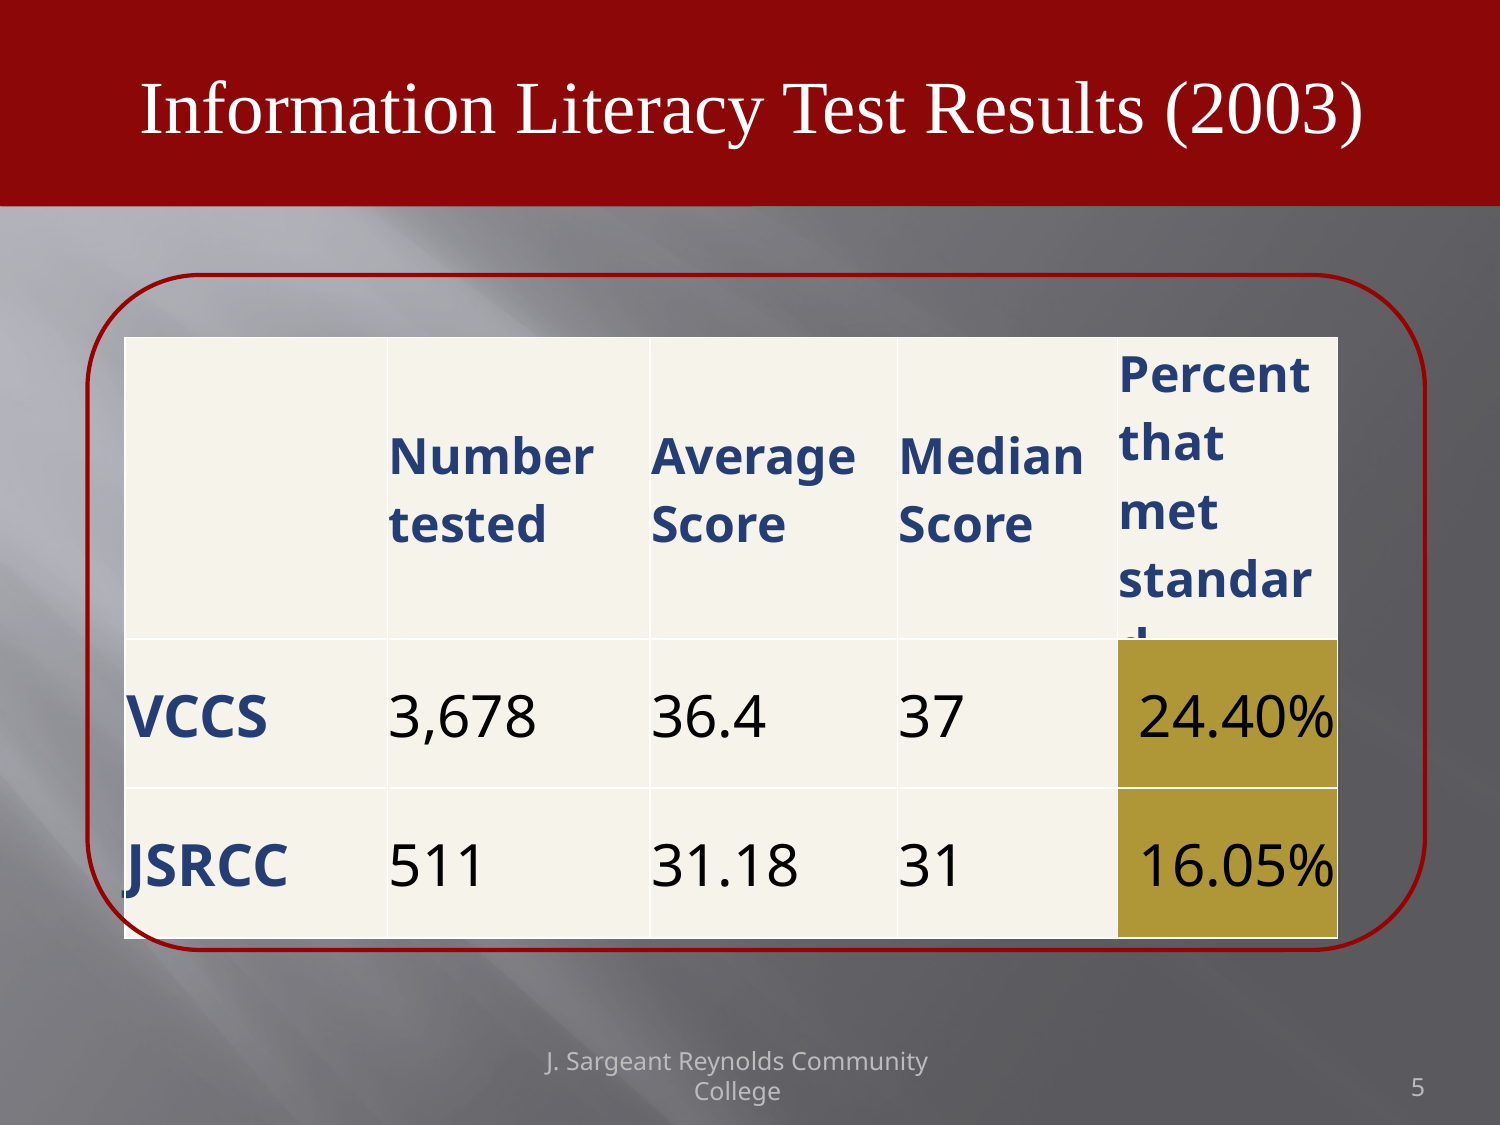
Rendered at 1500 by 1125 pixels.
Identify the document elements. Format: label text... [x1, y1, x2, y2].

table_cell JSRCC [126, 926, 141, 937]
slide_number 5 [1299, 1052, 1425, 1113]
text_box [85, 272, 1428, 953]
footer J. Sargeant Reynolds Community College [487, 1052, 988, 1113]
text_box Information Literacy Test Results (2003) [0, 0, 1500, 207]
